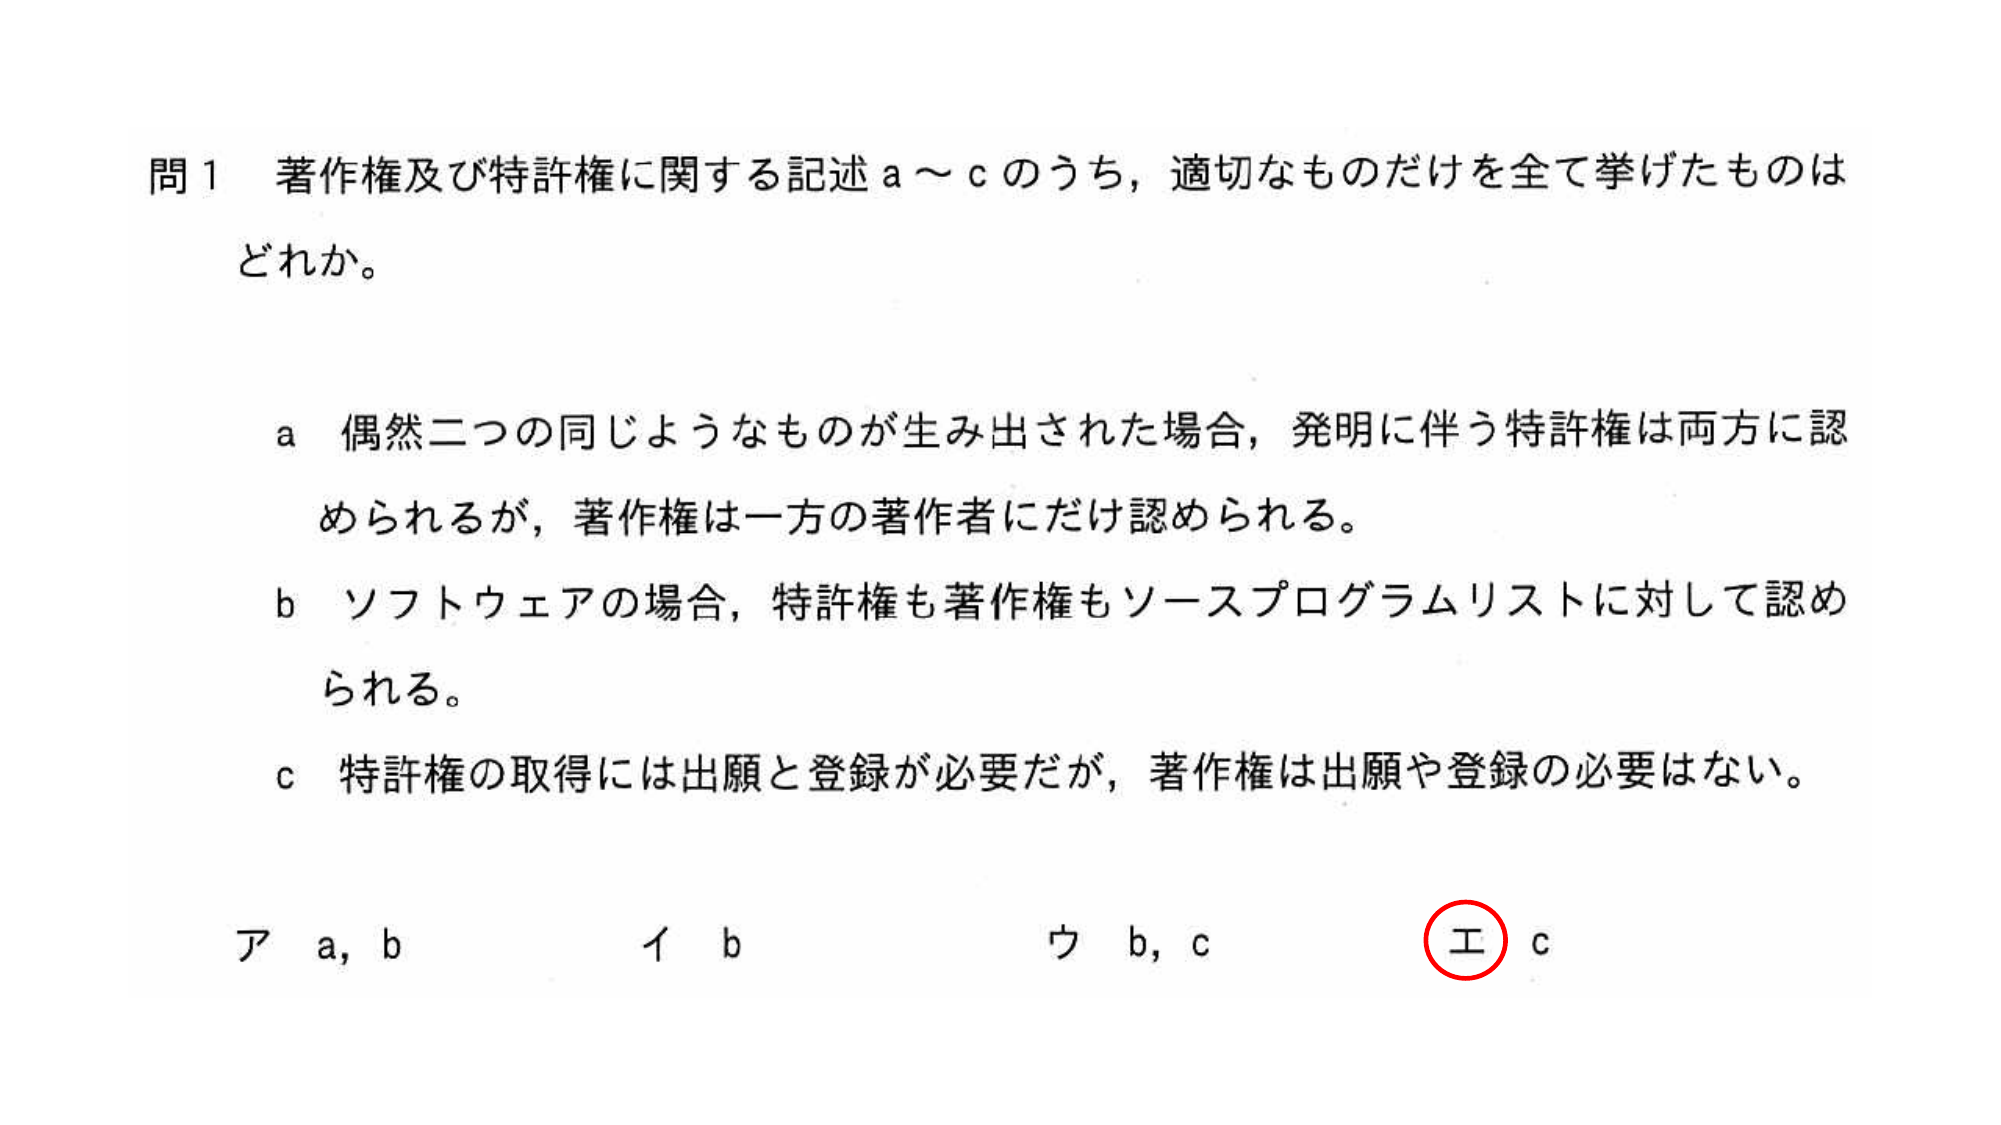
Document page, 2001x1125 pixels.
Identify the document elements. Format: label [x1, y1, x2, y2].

picture [128, 127, 1872, 998]
